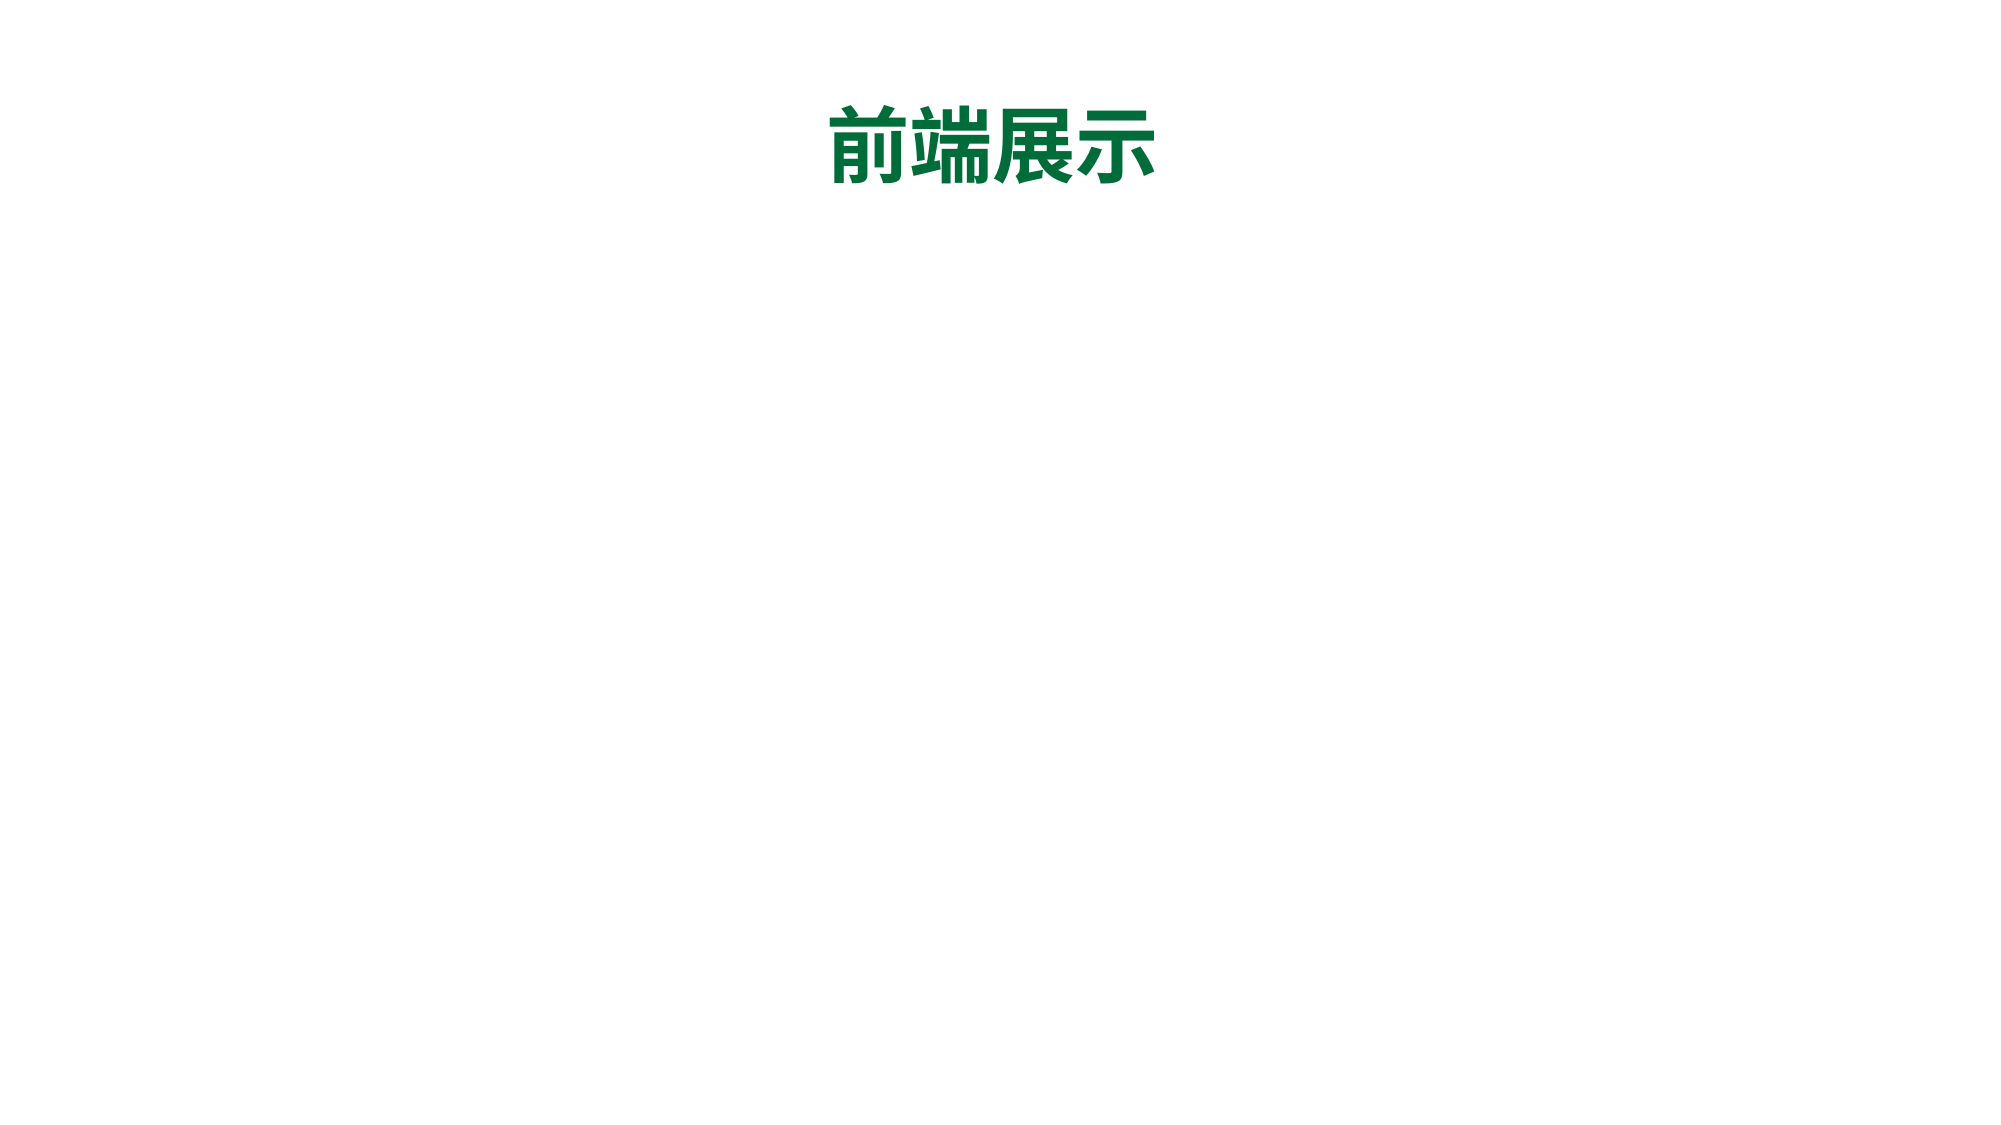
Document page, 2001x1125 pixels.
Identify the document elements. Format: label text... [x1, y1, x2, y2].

text_box 前端展示 [122, 85, 1863, 201]
